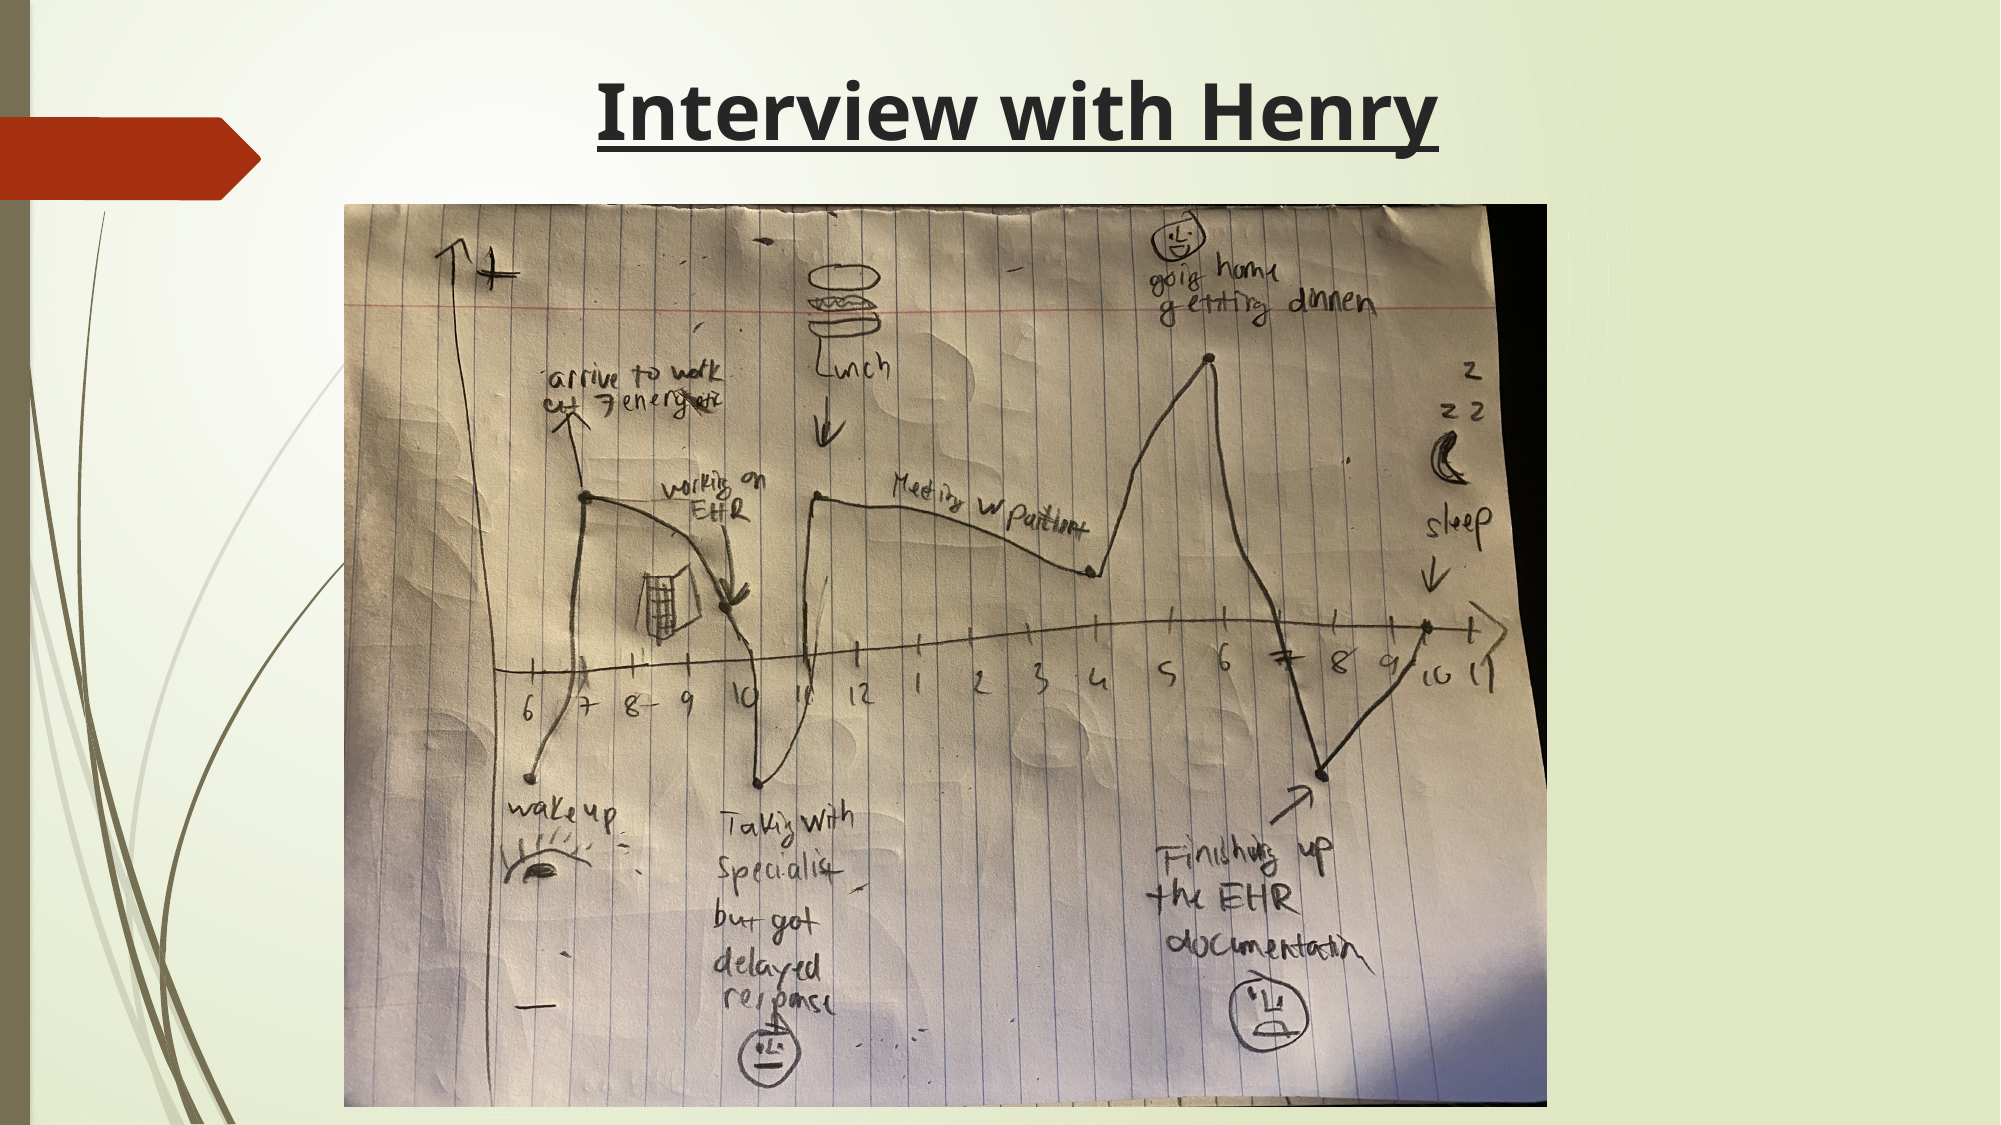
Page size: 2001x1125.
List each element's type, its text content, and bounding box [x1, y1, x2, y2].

title Interview with Henry [86, 48, 1950, 266]
picture [343, 204, 1547, 1107]
